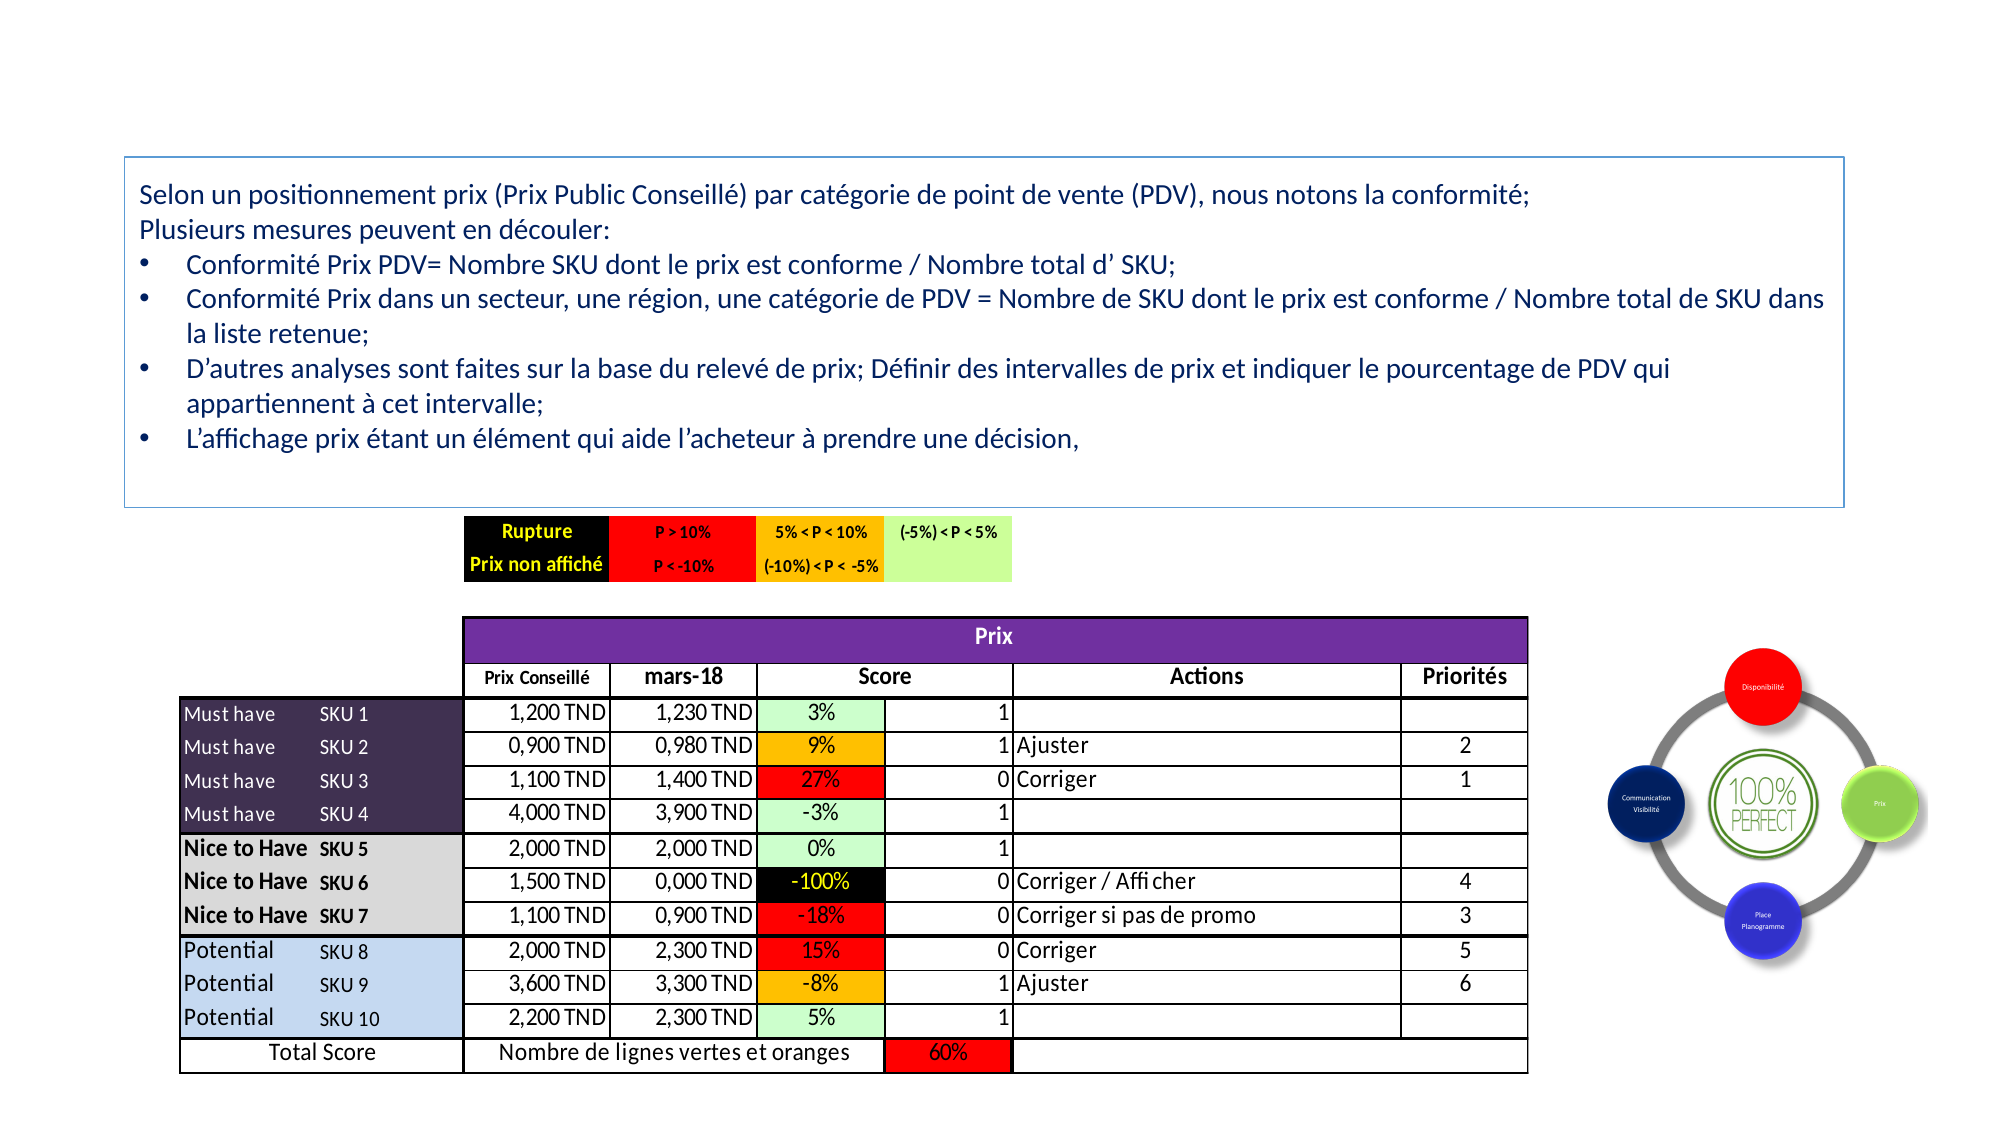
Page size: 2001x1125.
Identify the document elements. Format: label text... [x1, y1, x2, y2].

picture [1593, 646, 1929, 979]
text_box Selon un positionnement prix (Prix Public Conseillé) par catégorie de point de vente (PDV), nous notons la conformité; Plusieurs mesures peuvent en découler: Conformité Prix PDV= Nombre SKU dont le prix est conforme / Nombre total d’ SKU; Conformité Prix dans un secteur, une région, une catégorie de PDV = Nombre de SKU dont le prix est conforme / Nombre total de SKU dans la liste retenue; D’autres analyses sont faites sur la base du relevé de prix; Définir des intervalles de prix et indiquer le pourcentage de PDV qui appartiennent à cet intervalle; L’affichage prix étant un élément qui aide l’acheteur à prendre une décision, [124, 156, 1845, 508]
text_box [179, 514, 1530, 1076]
